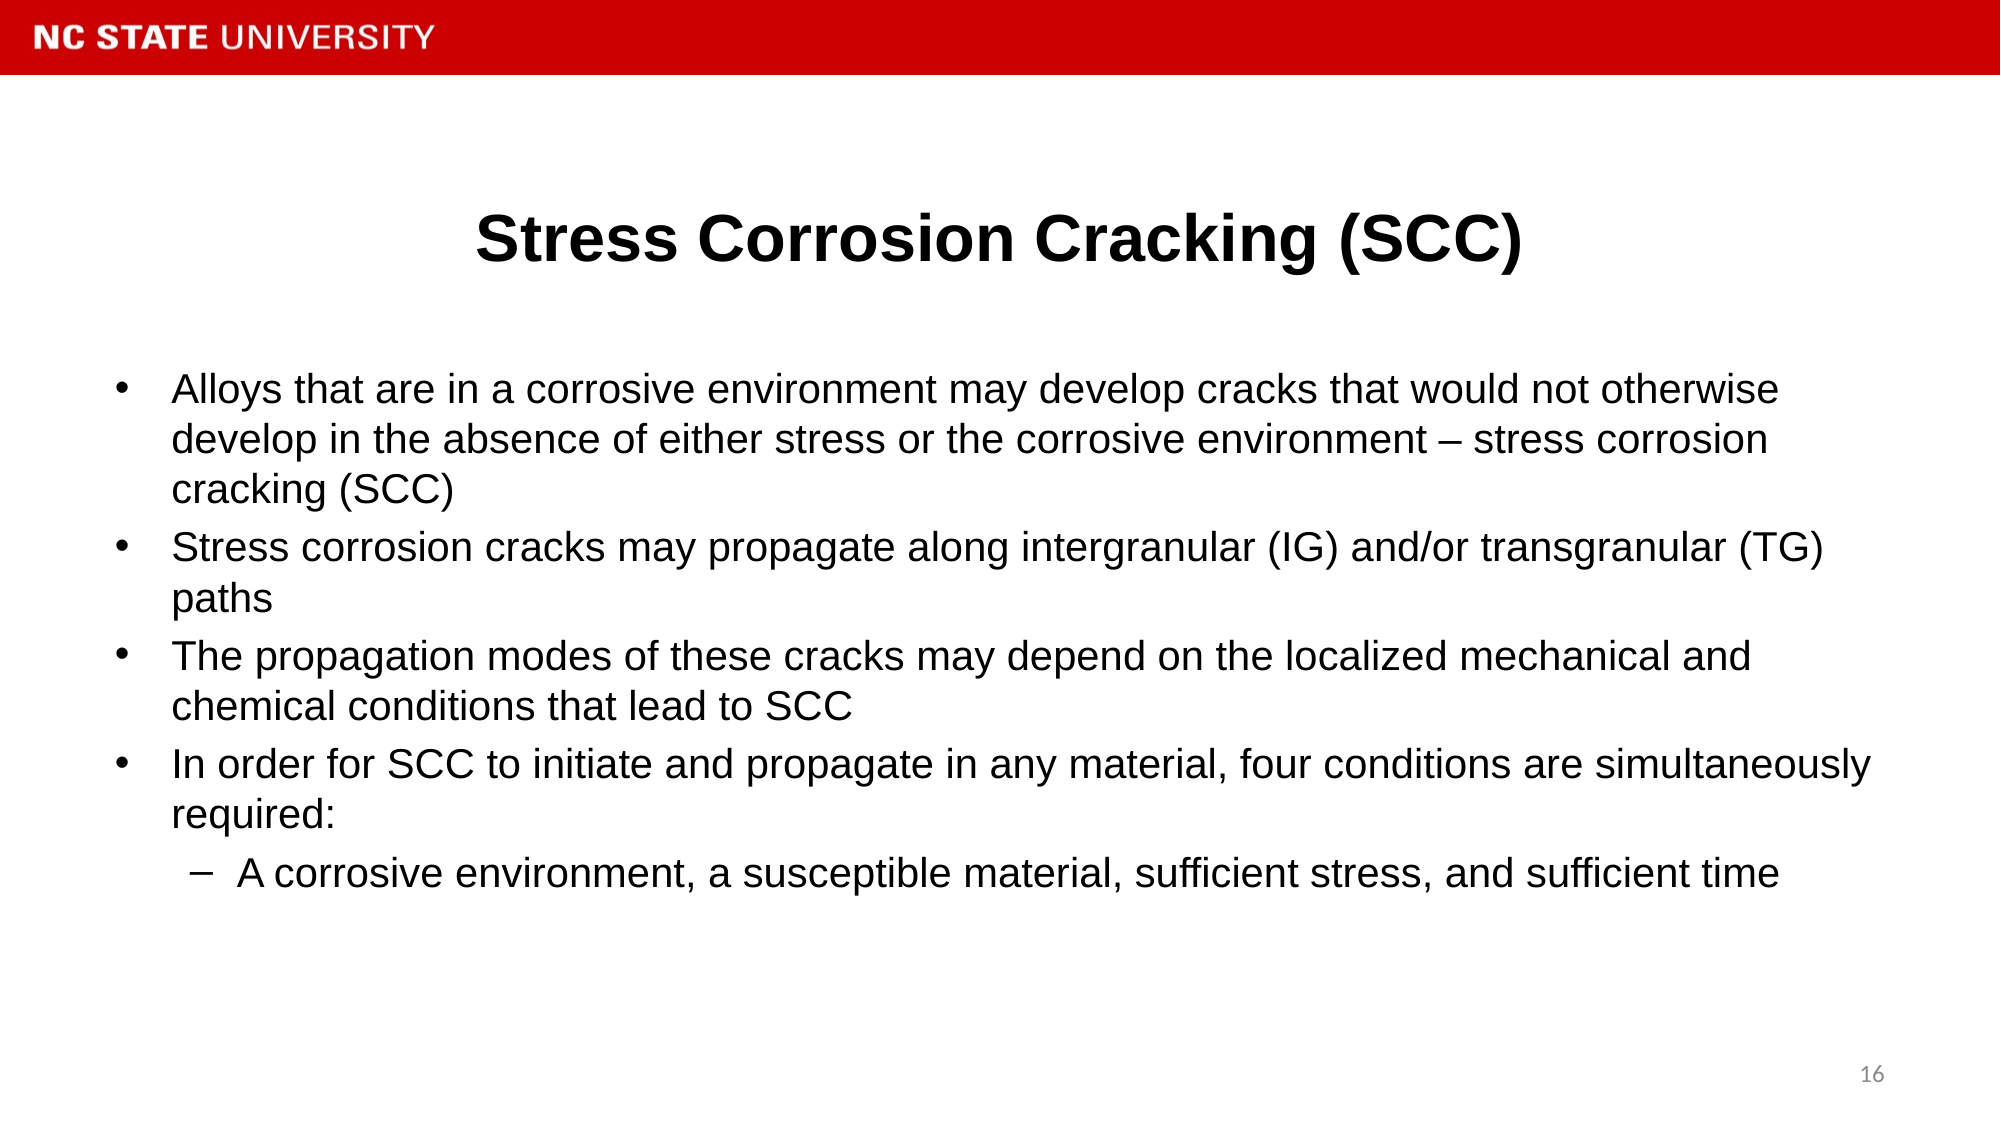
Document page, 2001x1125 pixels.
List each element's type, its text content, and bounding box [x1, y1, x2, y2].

picture [0, 0, 2000, 75]
list Alloys that are in a corrosive environment may develop cracks that would not otherwise develop in the absence of either stress or the corrosive environment – stress corrosion cracking (SCC) Stress corrosion cracks may propagate along intergranular (IG) and/or transgranular (TG) paths The propagation modes of these cracks may depend on the localized mechanical and chemical conditions that lead to SCC In order for SCC to initiate and propagate in any material, four conditions are simultaneously required: A corrosive environment, a susceptible material, sufficient stress, and sufficient time [99, 354, 1900, 1005]
title Stress Corrosion Cracking (SCC) [99, 147, 1900, 323]
slide_number 16 [1433, 1042, 1900, 1103]
